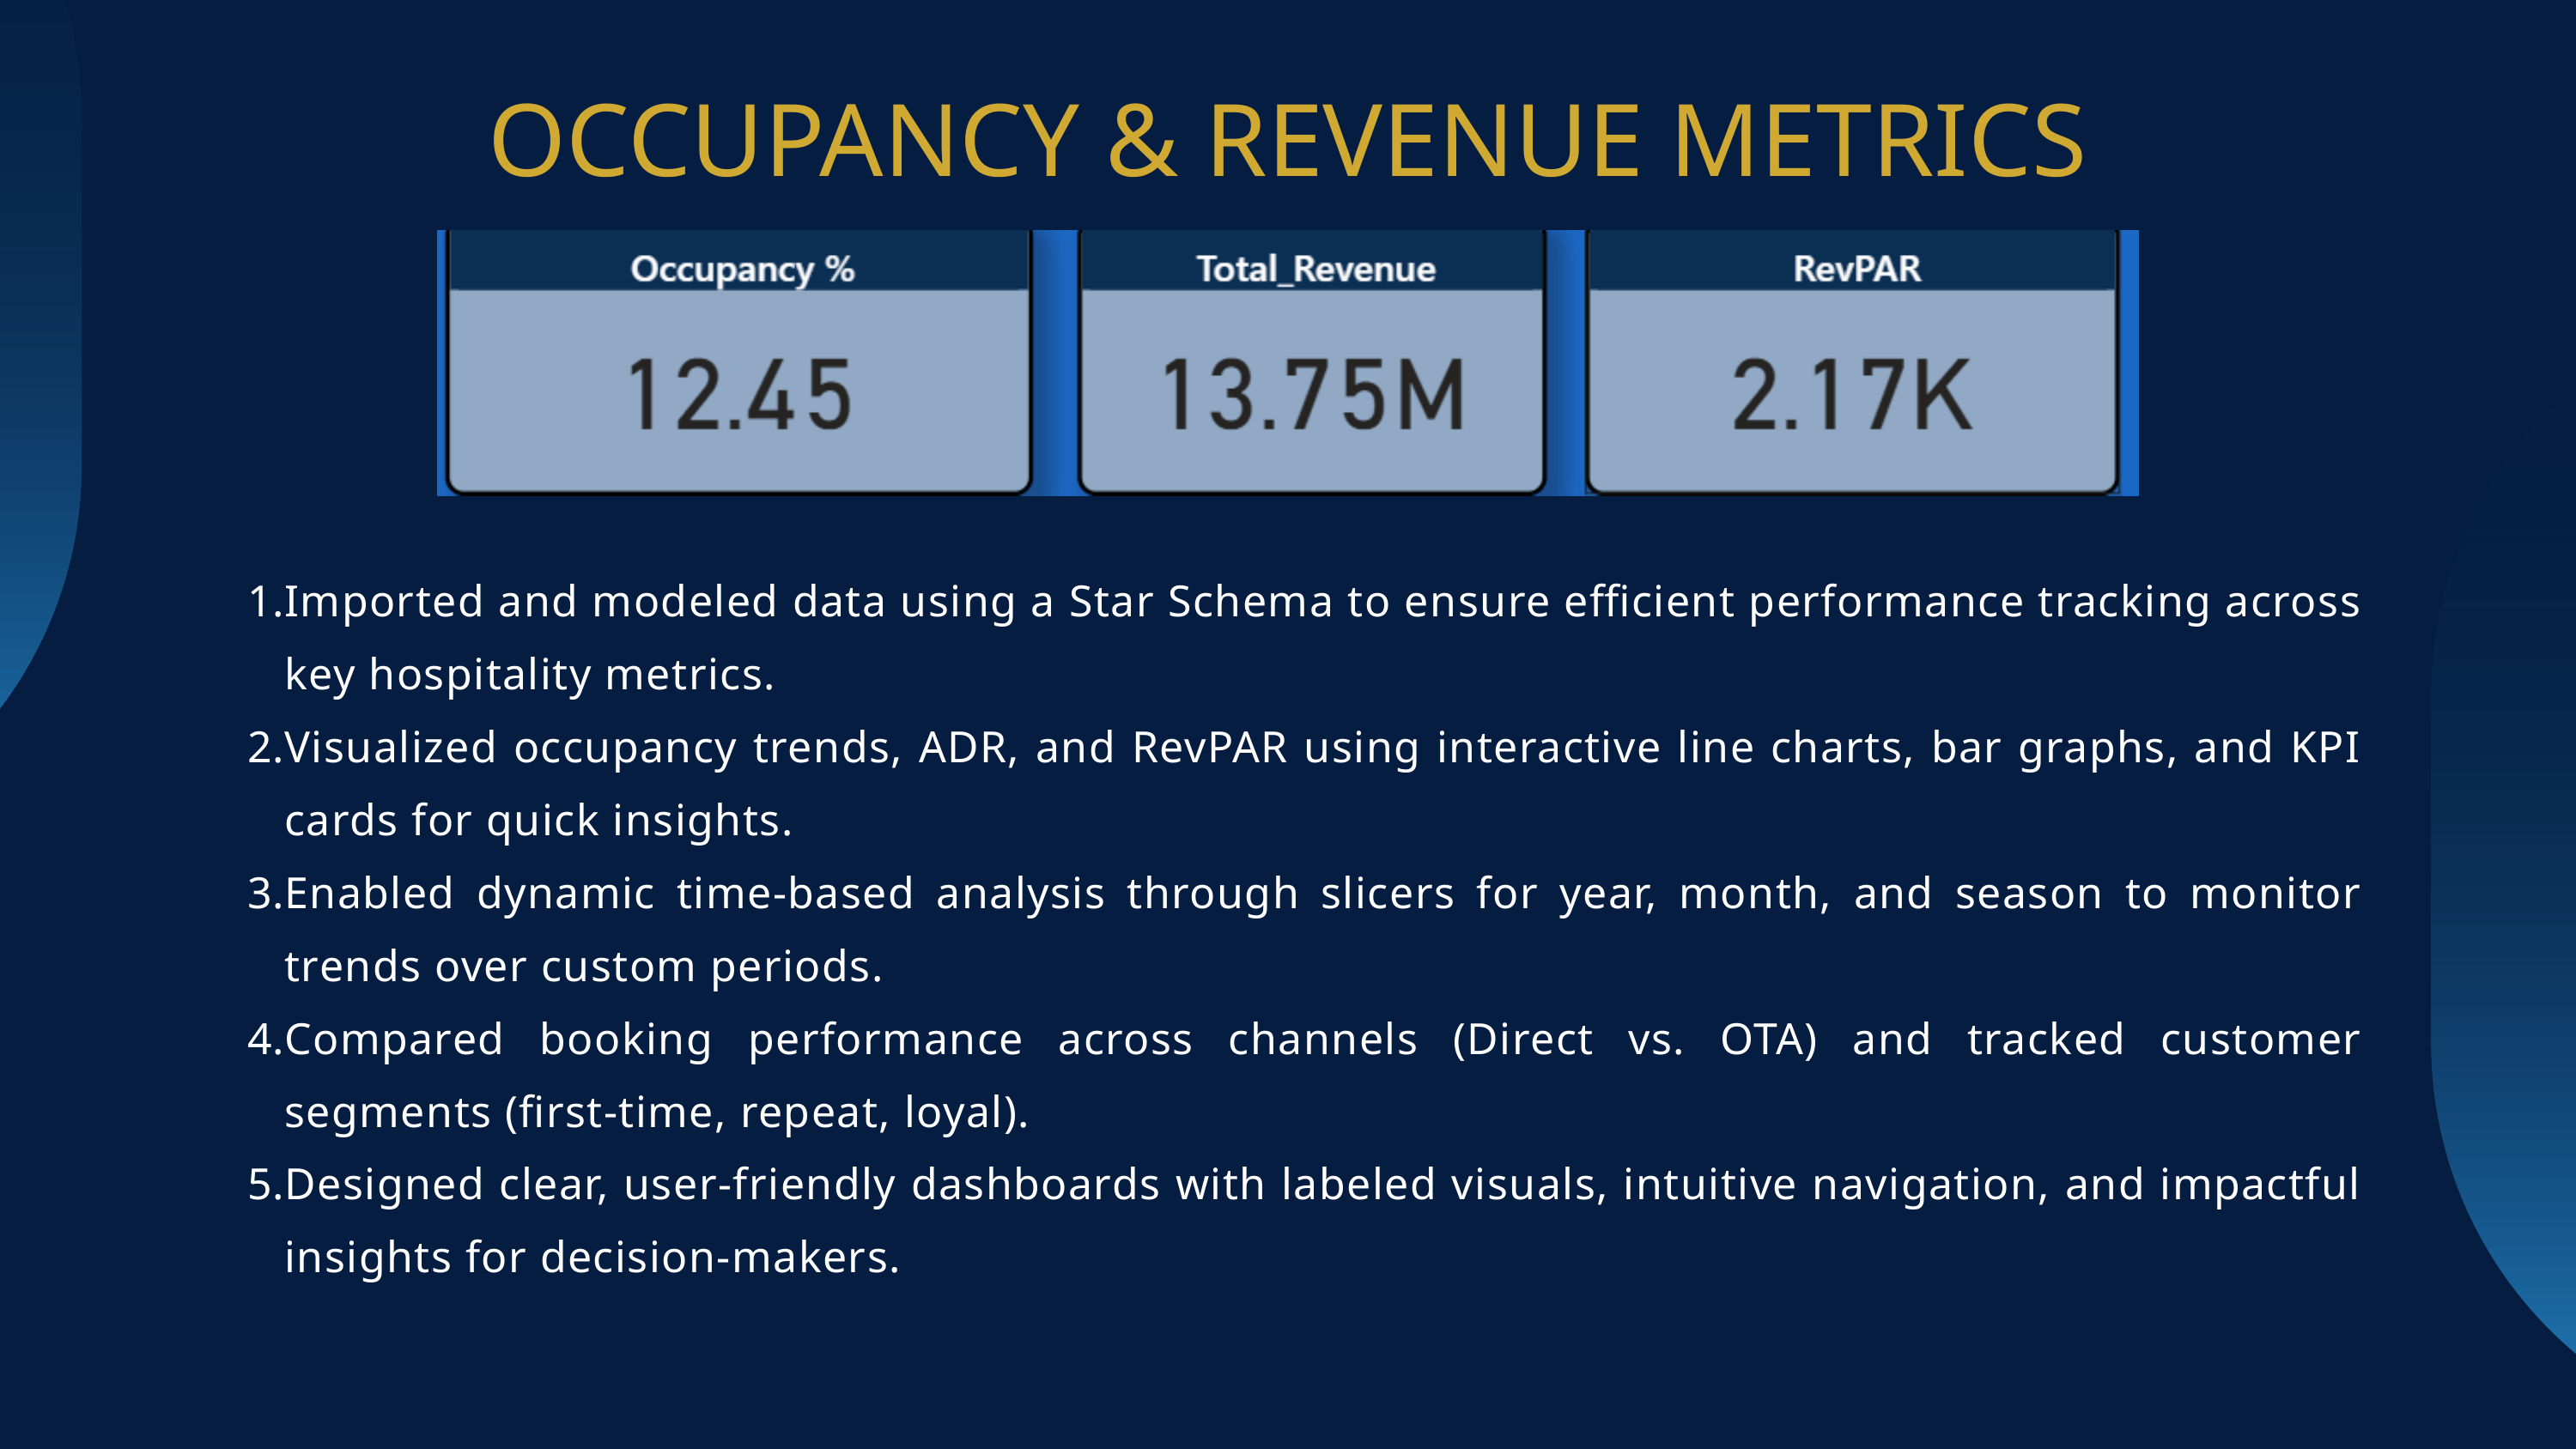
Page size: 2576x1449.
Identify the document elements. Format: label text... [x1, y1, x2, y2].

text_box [0, 0, 82, 870]
text_box OCCUPANCY & REVENUE METRICS [380, 106, 2196, 197]
text_box [437, 230, 2139, 496]
text_box Imported and modeled data using a Star Schema to ensure efficient performance tracking across key hospitality metrics. Visualized occupancy trends, ADR, and RevPAR using interactive line charts, bar graphs, and KPI cards for quick insights. Enabled dynamic time-based analysis through slicers for year, month, and season to monitor trends over custom periods. Compared booking performance across channels (Direct vs. OTA) and tracked customer segments (first-time, repeat, loyal). Designed clear, user-friendly dashboards with labeled visuals, intuitive navigation, and impactful insights for decision-makers. [211, 552, 2365, 1282]
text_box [2430, 290, 2576, 1449]
